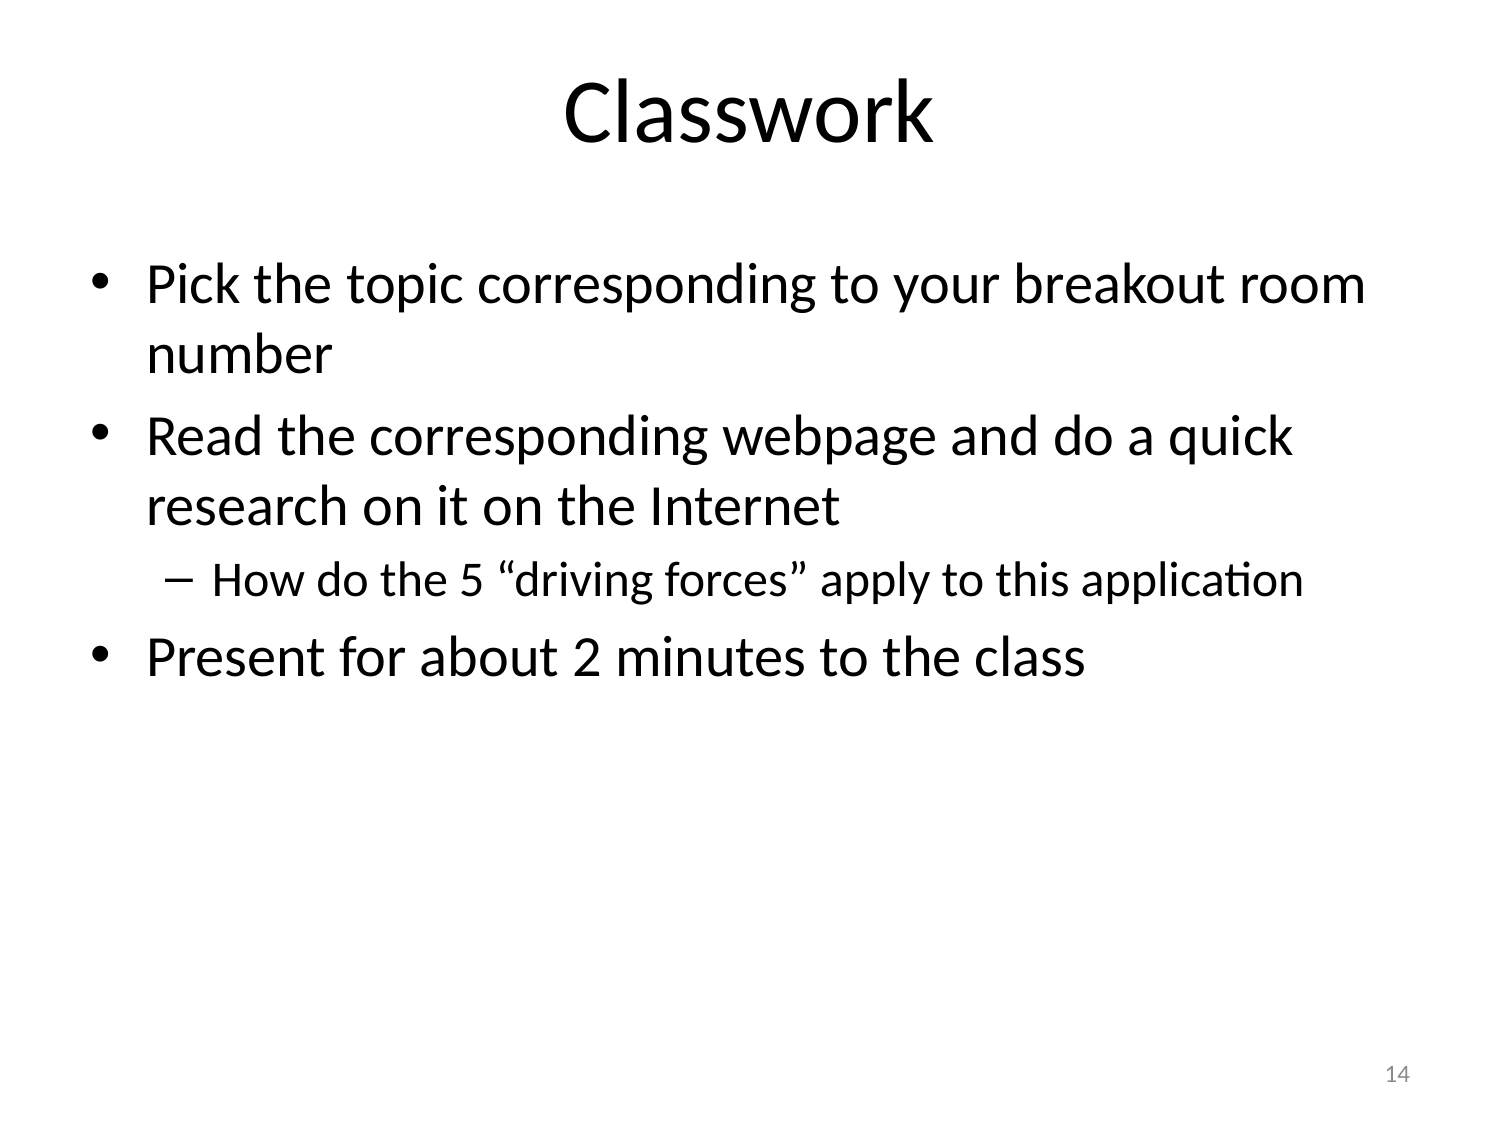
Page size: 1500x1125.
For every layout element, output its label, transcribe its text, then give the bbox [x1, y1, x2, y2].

slide_number 14 [1074, 1042, 1425, 1103]
title Classwork [75, 24, 1425, 188]
list Pick the topic corresponding to your breakout room number Read the corresponding webpage and do a quick research on it on the Internet How do the 5 “driving forces” apply to this application Present for about 2 minutes to the class [75, 237, 1425, 1038]
